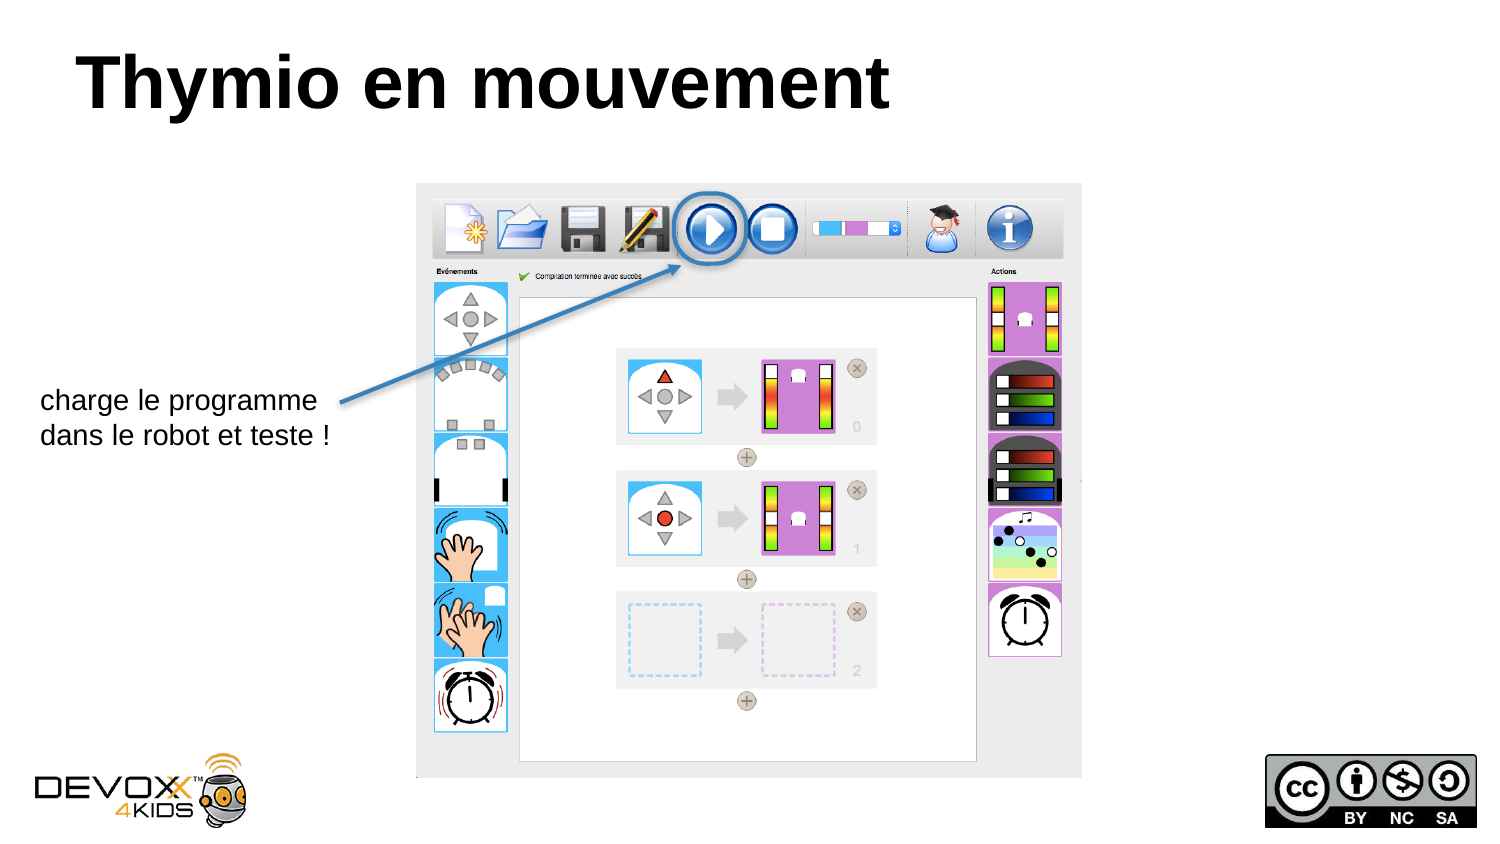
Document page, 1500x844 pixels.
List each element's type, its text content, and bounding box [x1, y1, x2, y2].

picture [1265, 754, 1477, 828]
picture [35, 753, 246, 828]
text_box charge le programme dans le robot et teste ! [40, 381, 332, 452]
picture [416, 183, 1082, 778]
title Thymio en mouvement [74, 33, 1426, 175]
